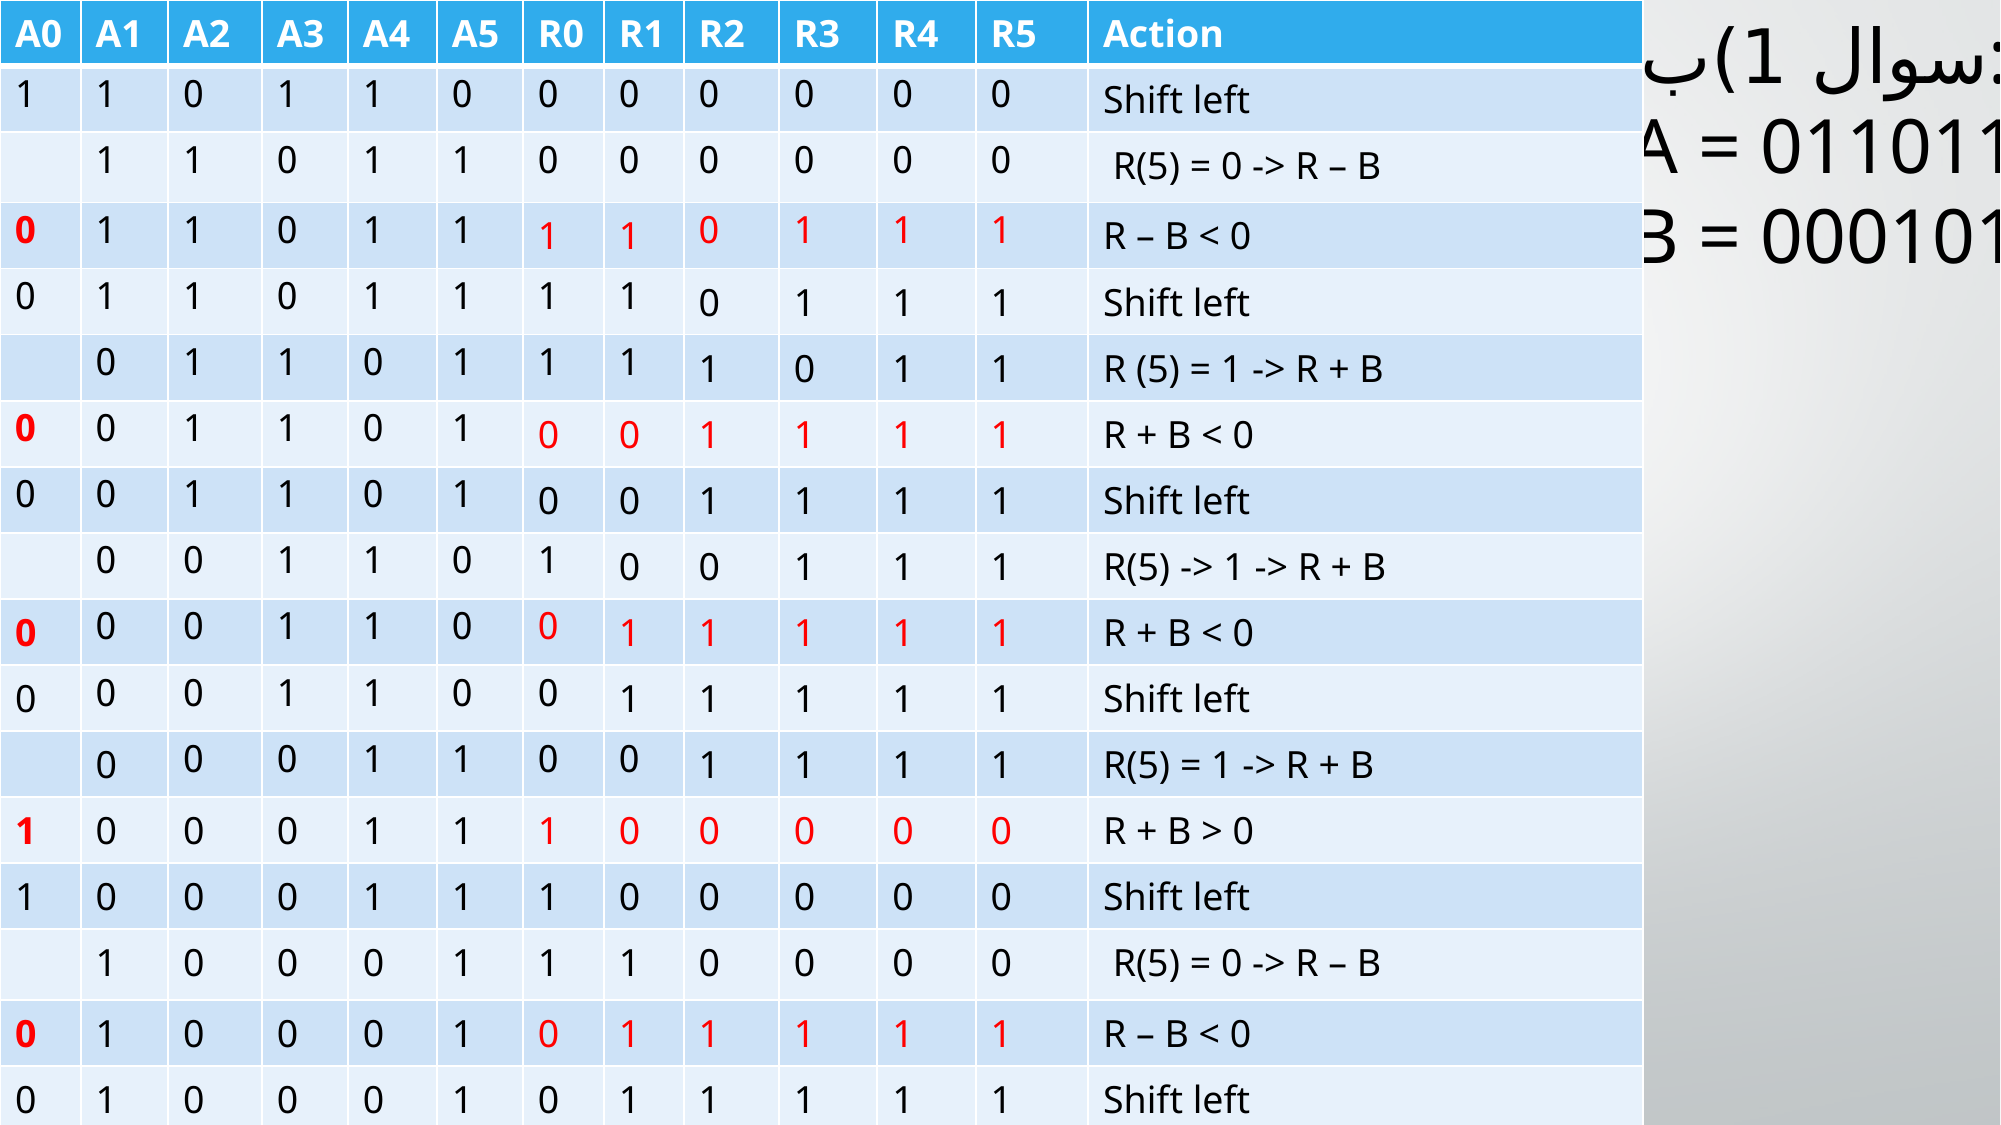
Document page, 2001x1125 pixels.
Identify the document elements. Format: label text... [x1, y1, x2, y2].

table_cell 0 [878, 864, 975, 928]
table_cell 1 [263, 402, 347, 466]
table_cell 1 [780, 732, 876, 796]
table_cell 0 [1, 666, 80, 730]
table_cell 0 [169, 732, 261, 796]
table_cell 1 [438, 864, 522, 928]
table_cell 0 [169, 534, 261, 598]
table_cell 0 [82, 732, 167, 796]
table_cell 0 [263, 133, 347, 202]
table_cell 0 [82, 666, 167, 730]
table_cell 0 [169, 798, 261, 862]
table_cell 0 [349, 1067, 436, 1125]
table_header A5 [438, 1, 522, 63]
table_cell 1 [685, 600, 778, 664]
table_cell 1 [524, 864, 603, 928]
table_cell 0 [1, 1001, 80, 1065]
table_cell Shift left [1089, 468, 1642, 532]
table_cell 1 [878, 468, 975, 532]
table_header R2 [685, 1, 778, 63]
table_cell 1 [82, 133, 167, 202]
table_cell 0 [82, 335, 167, 400]
table_cell 0 [169, 864, 261, 928]
table_cell 0 [169, 600, 261, 664]
table_cell 1 [263, 468, 347, 532]
table_cell R – B < 0 [1089, 1001, 1642, 1065]
table_cell 1 [524, 930, 603, 999]
table_cell 0 [977, 69, 1087, 131]
table_cell 0 [605, 798, 683, 862]
table_cell R – B < 0 [1089, 203, 1642, 268]
table_cell 0 [685, 798, 778, 862]
table_cell 1 [263, 335, 347, 400]
table_cell 1 [605, 203, 683, 268]
table_cell 1 [878, 1001, 975, 1065]
table_cell 0 [780, 930, 876, 999]
table_cell 1 [780, 600, 876, 664]
table_cell 1 [977, 534, 1087, 598]
table_cell 0 [605, 534, 683, 598]
table_cell 0 [82, 534, 167, 598]
table_cell 1 [977, 468, 1087, 532]
table_cell 0 [1, 468, 80, 532]
table_cell 1 [438, 930, 522, 999]
table_header A2 [169, 1, 261, 63]
table_header A4 [349, 1, 436, 63]
table_cell 1 [605, 335, 683, 400]
table_cell 0 [780, 864, 876, 928]
table_cell 0 [1, 269, 80, 334]
table_header A3 [263, 1, 347, 63]
table_cell 1 [878, 1067, 975, 1125]
table_cell 1 [878, 732, 975, 796]
table_cell 1 [438, 798, 522, 862]
table_cell 1 [438, 732, 522, 796]
table_cell 1 [438, 1067, 522, 1125]
table_cell 1 [169, 402, 261, 466]
table_cell 1 [82, 69, 167, 131]
table_cell 0 [524, 133, 603, 202]
table_cell [1, 732, 80, 796]
table_cell 1 [977, 732, 1087, 796]
table_cell 1 [780, 534, 876, 598]
table_cell 0 [82, 468, 167, 532]
table_cell 0 [349, 335, 436, 400]
table_cell 1 [878, 269, 975, 334]
table_header A0 [1, 1, 80, 63]
table_cell 1 [977, 335, 1087, 400]
table_cell 0 [780, 133, 876, 202]
table_cell 1 [349, 269, 436, 334]
table_cell 1 [780, 468, 876, 532]
table_cell 0 [438, 534, 522, 598]
table_cell 1 [605, 600, 683, 664]
table_cell 1 [349, 732, 436, 796]
table_cell 0 [169, 930, 261, 999]
table_cell 1 [438, 335, 522, 400]
table_cell 1 [605, 930, 683, 999]
table_cell 0 [780, 69, 876, 131]
table_cell R + B > 0 [1089, 798, 1642, 862]
table_header R4 [878, 1, 975, 63]
table_cell 1 [349, 133, 436, 202]
table_cell 0 [82, 600, 167, 664]
table_cell 1 [82, 1067, 167, 1125]
table_cell 1 [878, 666, 975, 730]
table_cell 1 [263, 600, 347, 664]
table_cell 0 [524, 1001, 603, 1065]
table_header Action [1089, 1, 1642, 63]
table_cell Shift left [1089, 69, 1642, 131]
table_cell 0 [349, 402, 436, 466]
table_cell 1 [605, 1001, 683, 1065]
table_cell 0 [169, 1067, 261, 1125]
table_cell 1 [685, 468, 778, 532]
table_cell 0 [878, 133, 975, 202]
table_cell 1 [780, 269, 876, 334]
table_cell 1 [685, 1001, 778, 1065]
table_cell 0 [685, 930, 778, 999]
table_cell 1 [438, 269, 522, 334]
table_cell 1 [438, 468, 522, 532]
table_cell 0 [263, 1001, 347, 1065]
table_cell 1 [349, 798, 436, 862]
table_cell 0 [524, 468, 603, 532]
table_cell R(5) = 0 -> R – B [1089, 133, 1642, 202]
table_cell 0 [685, 269, 778, 334]
table_cell 0 [524, 1067, 603, 1125]
table_cell 1 [438, 133, 522, 202]
table_cell 0 [605, 402, 683, 466]
table_cell 1 [780, 1001, 876, 1065]
table_cell 1 [82, 269, 167, 334]
table_cell 0 [438, 666, 522, 730]
table_cell 0 [263, 864, 347, 928]
table_cell 0 [605, 133, 683, 202]
table_cell 0 [977, 133, 1087, 202]
table_cell 0 [349, 468, 436, 532]
table_cell 1 [605, 269, 683, 334]
table_cell 1 [349, 666, 436, 730]
table_cell 1 [524, 335, 603, 400]
table_cell Shift left [1089, 864, 1642, 928]
table_cell 0 [82, 864, 167, 928]
table_cell 0 [524, 69, 603, 131]
table_cell 1 [878, 203, 975, 268]
table_cell 0 [263, 732, 347, 796]
table_cell 0 [685, 69, 778, 131]
table_cell 0 [1, 1067, 80, 1125]
table_cell 1 [685, 402, 778, 466]
table_cell 0 [605, 468, 683, 532]
table_cell R (5) = 1 -> R + B [1089, 335, 1642, 400]
table_cell 1 [263, 69, 347, 131]
table_cell 1 [1, 69, 80, 131]
table_cell 1 [169, 203, 261, 268]
table_cell 0 [169, 666, 261, 730]
table_cell [1, 133, 80, 202]
table_cell 0 [1, 203, 80, 268]
table_cell 1 [438, 402, 522, 466]
table_cell 1 [524, 269, 603, 334]
table_cell [1, 534, 80, 598]
table_cell 0 [977, 798, 1087, 862]
table_cell 1 [349, 69, 436, 131]
table_cell 0 [438, 600, 522, 664]
table_cell 0 [263, 930, 347, 999]
table_cell 1 [605, 1067, 683, 1125]
table_cell [1, 930, 80, 999]
table_cell 1 [169, 133, 261, 202]
table_cell 1 [263, 534, 347, 598]
table_cell 0 [349, 1001, 436, 1065]
table_cell 0 [780, 798, 876, 862]
table_header R3 [780, 1, 876, 63]
table_cell Shift left [1089, 1067, 1642, 1125]
table_cell 0 [685, 203, 778, 268]
table_cell 1 [977, 1067, 1087, 1125]
table_cell 0 [263, 798, 347, 862]
table_cell 1 [878, 600, 975, 664]
table_cell 0 [82, 402, 167, 466]
table_cell Shift left [1089, 666, 1642, 730]
table_cell 0 [438, 69, 522, 131]
table_cell 0 [169, 69, 261, 131]
table_cell 1 [977, 1001, 1087, 1065]
table_cell 1 [169, 335, 261, 400]
table_cell 1 [685, 1067, 778, 1125]
table_cell 1 [977, 269, 1087, 334]
table_cell 1 [977, 666, 1087, 730]
table_cell 0 [878, 69, 975, 131]
table_cell 0 [263, 269, 347, 334]
table_cell R(5) = 0 -> R – B [1089, 930, 1642, 999]
table_cell 0 [605, 69, 683, 131]
table_cell 1 [780, 402, 876, 466]
table_cell 0 [82, 798, 167, 862]
table_cell 1 [438, 1001, 522, 1065]
table_cell 1 [349, 864, 436, 928]
table_cell 1 [780, 1067, 876, 1125]
table_cell 0 [349, 930, 436, 999]
table_cell 0 [169, 1001, 261, 1065]
table_cell 0 [977, 864, 1087, 928]
table_cell Shift left [1089, 269, 1642, 334]
table_cell 0 [605, 864, 683, 928]
table_cell 1 [977, 402, 1087, 466]
table_cell 0 [1, 600, 80, 664]
table_cell 1 [169, 269, 261, 334]
table_cell 0 [780, 335, 876, 400]
table_cell 1 [349, 600, 436, 664]
table_cell 0 [524, 666, 603, 730]
table_cell 1 [685, 732, 778, 796]
table_cell 1 [780, 203, 876, 268]
table_cell [1, 335, 80, 400]
table_cell 0 [524, 600, 603, 664]
table_cell 1 [82, 1001, 167, 1065]
title سوال 1)ب: A = 011011 B = 000101 [1644, 0, 2000, 288]
table_cell 1 [977, 600, 1087, 664]
table_header R1 [605, 1, 683, 63]
table_cell 1 [878, 534, 975, 598]
table_cell 0 [685, 534, 778, 598]
table_cell R(5) = 1 -> R + B [1089, 732, 1642, 796]
table_cell 1 [1, 798, 80, 862]
table_cell 1 [349, 203, 436, 268]
table_cell 0 [977, 930, 1087, 999]
table_cell 1 [524, 534, 603, 598]
table_cell R(5) -> 1 -> R + B [1089, 534, 1642, 598]
table_cell 0 [524, 402, 603, 466]
table_cell 0 [263, 203, 347, 268]
table_cell 1 [685, 335, 778, 400]
table_cell 1 [349, 534, 436, 598]
table_header R5 [977, 1, 1087, 63]
table_cell 0 [685, 133, 778, 202]
table_cell 0 [685, 864, 778, 928]
table_cell 0 [878, 930, 975, 999]
table_cell 0 [1, 402, 80, 466]
table_cell R + B < 0 [1089, 402, 1642, 466]
table_cell 1 [438, 203, 522, 268]
table_cell 1 [263, 666, 347, 730]
table_cell 1 [82, 930, 167, 999]
table_cell 0 [605, 732, 683, 796]
table_header R0 [524, 1, 603, 63]
table_cell 1 [1, 864, 80, 928]
table_cell 1 [169, 468, 261, 532]
table_cell 1 [878, 402, 975, 466]
table_cell 0 [263, 1067, 347, 1125]
table_cell 1 [524, 203, 603, 268]
table_cell 1 [977, 203, 1087, 268]
table_cell 1 [685, 666, 778, 730]
table_header A1 [82, 1, 167, 63]
table_cell 1 [524, 798, 603, 862]
table_cell 0 [878, 798, 975, 862]
table_cell 0 [524, 732, 603, 796]
table_cell 1 [878, 335, 975, 400]
table_cell R + B < 0 [1089, 600, 1642, 664]
table_cell 1 [82, 203, 167, 268]
table_cell 1 [780, 666, 876, 730]
table_cell 1 [605, 666, 683, 730]
